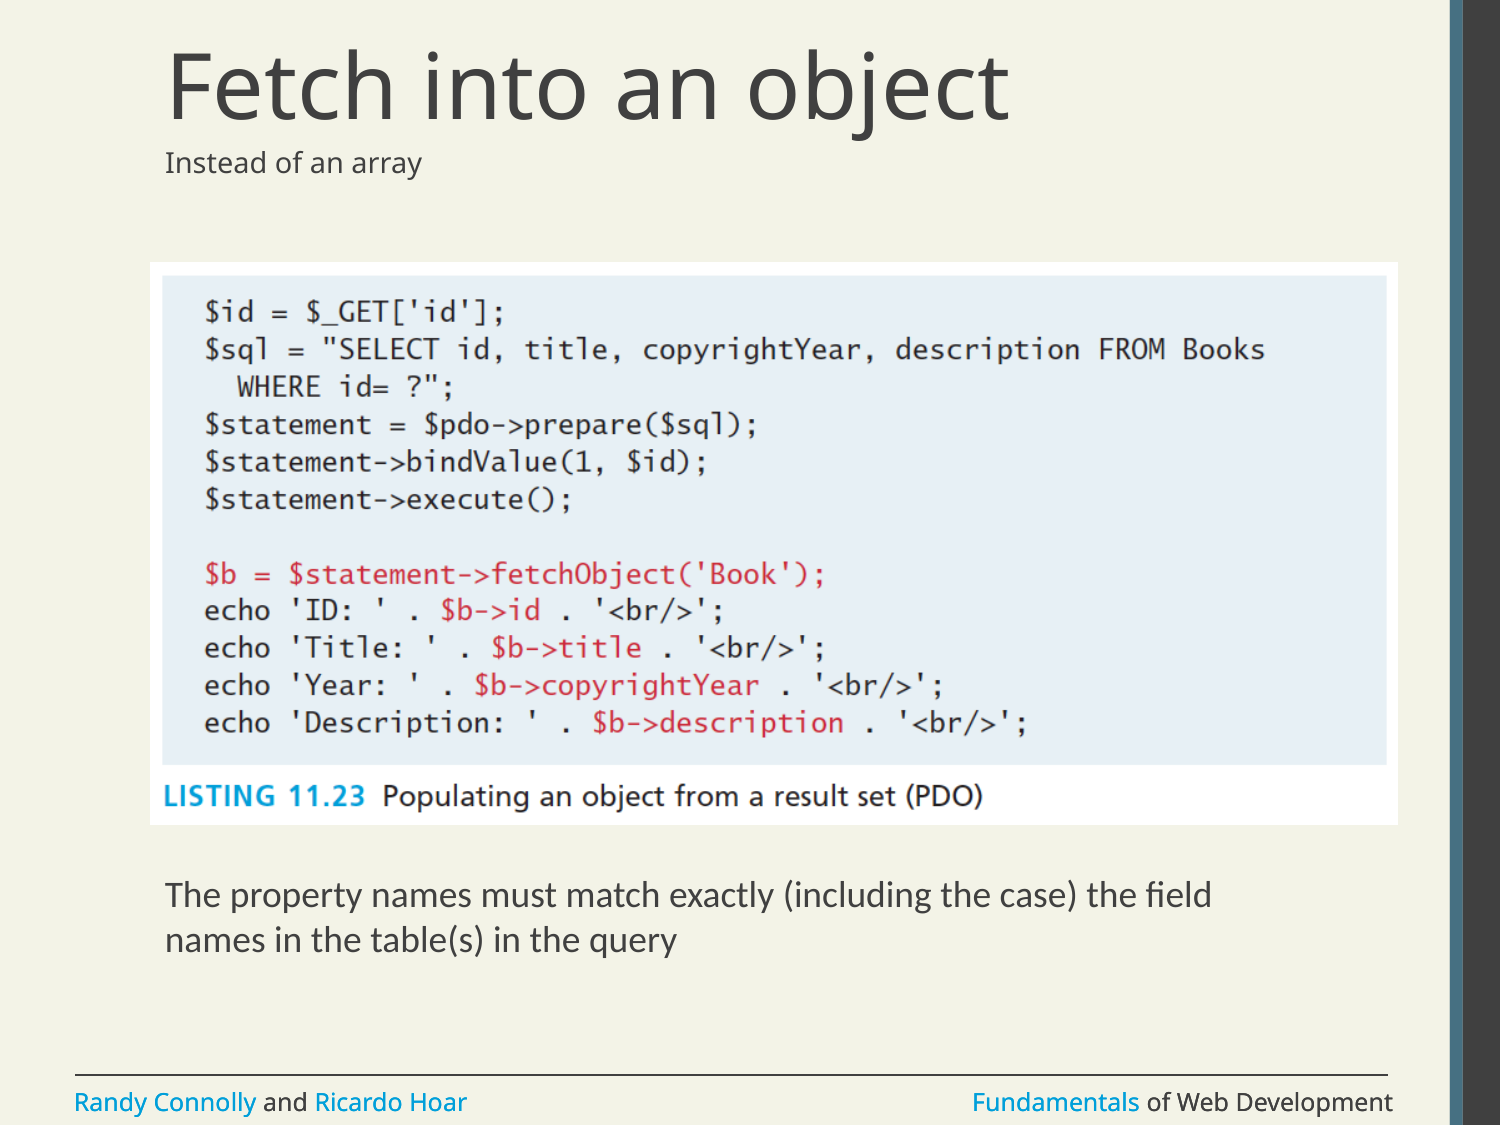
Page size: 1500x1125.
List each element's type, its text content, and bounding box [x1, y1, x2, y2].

title Fetch into an object [150, 20, 1425, 188]
text_box The property names must match exactly (including the case) the field names in the table(s) in the query [150, 862, 1313, 968]
list Instead of an array [150, 137, 1200, 188]
picture [149, 262, 1398, 826]
